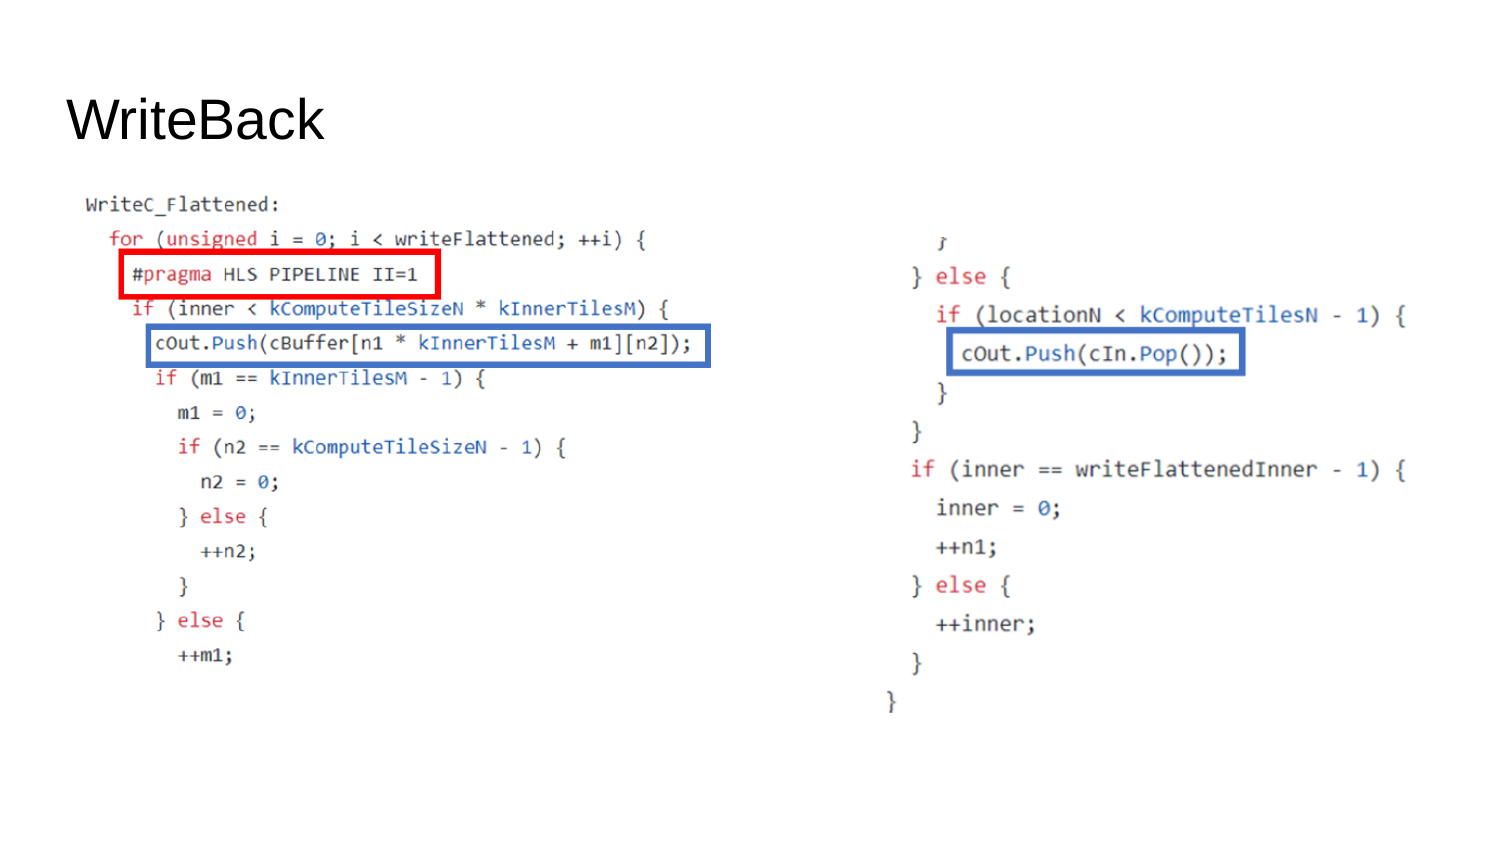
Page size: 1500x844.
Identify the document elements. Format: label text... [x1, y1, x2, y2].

title WriteBack [51, 72, 1449, 167]
picture [854, 237, 1425, 718]
picture [55, 166, 723, 676]
